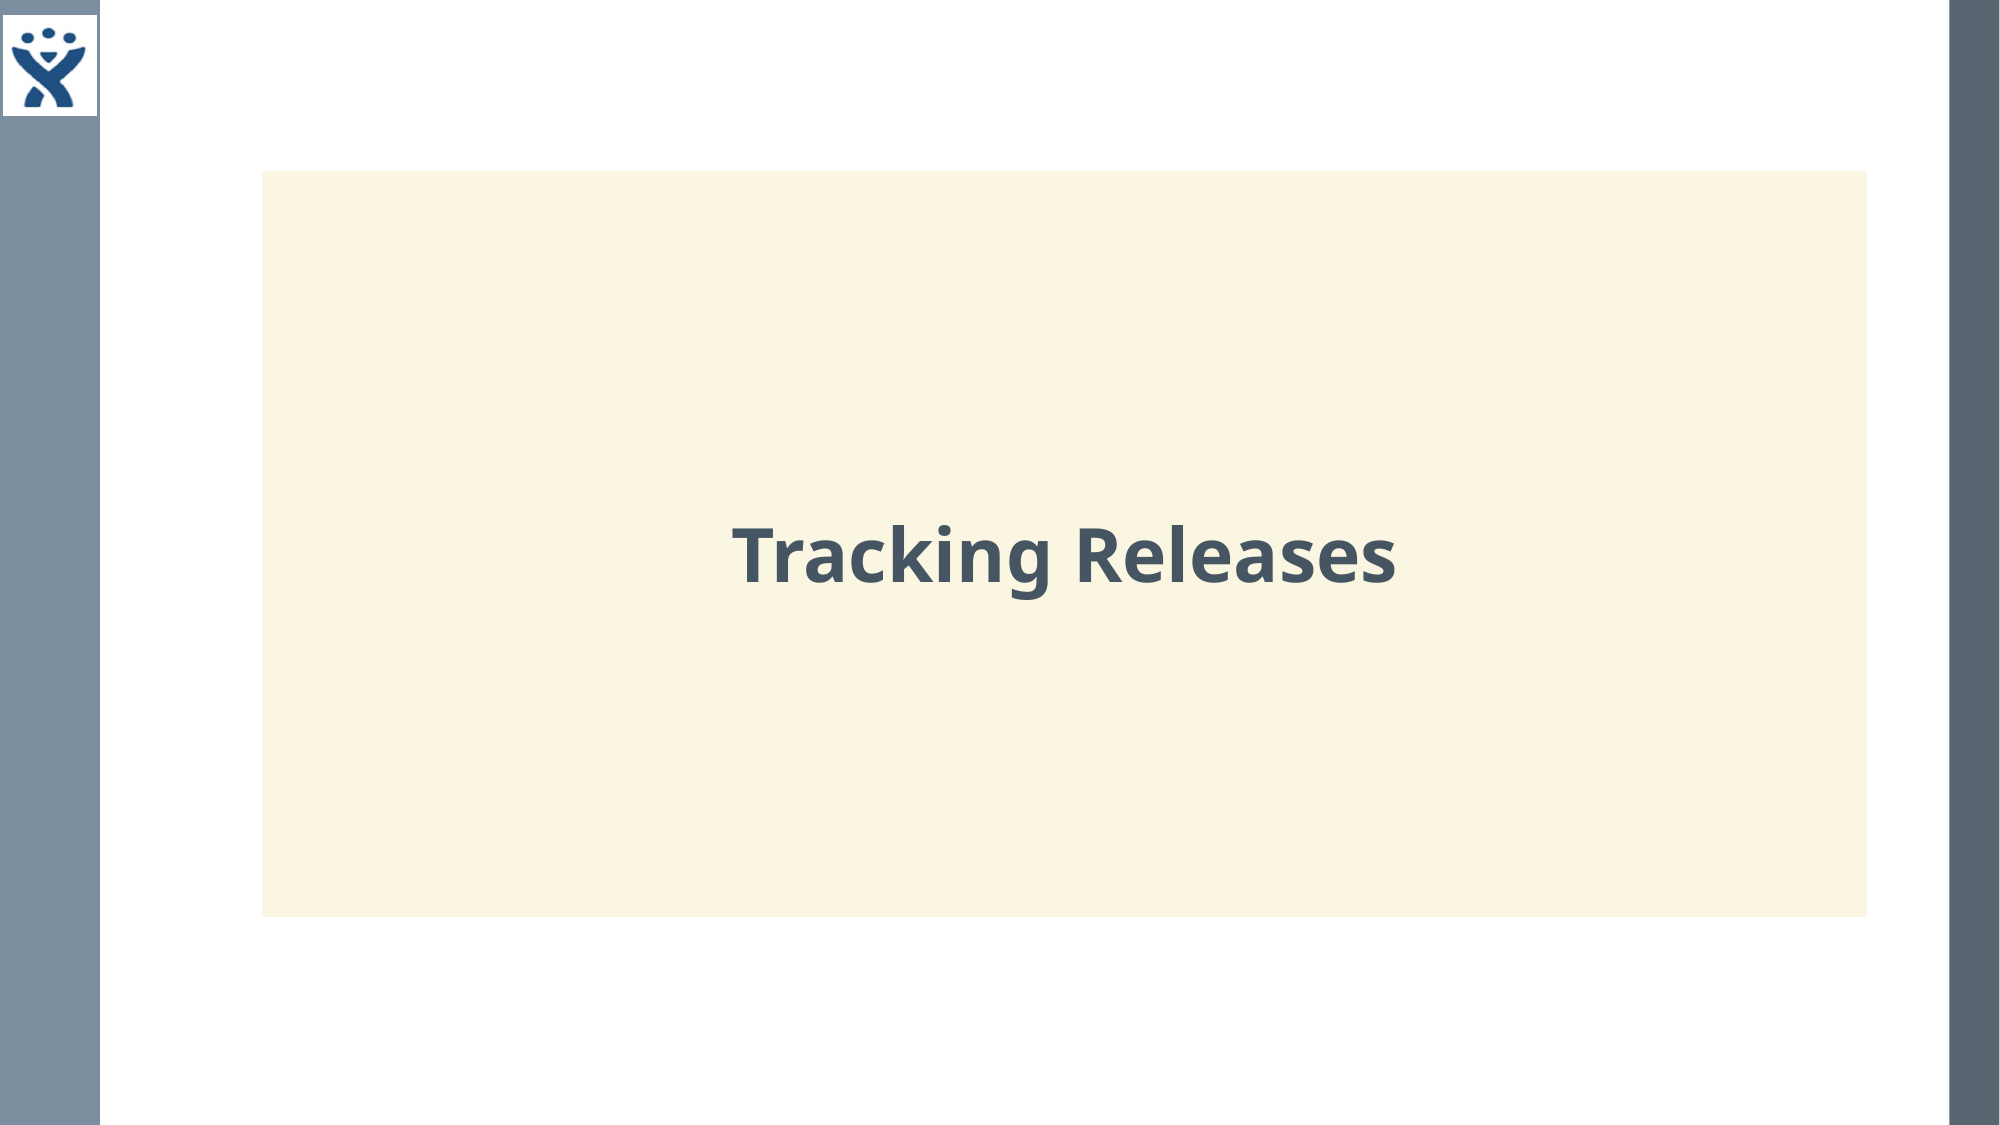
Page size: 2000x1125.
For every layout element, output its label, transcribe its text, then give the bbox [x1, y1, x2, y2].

picture [3, 15, 97, 116]
list Tracking Releases [262, 170, 1868, 917]
